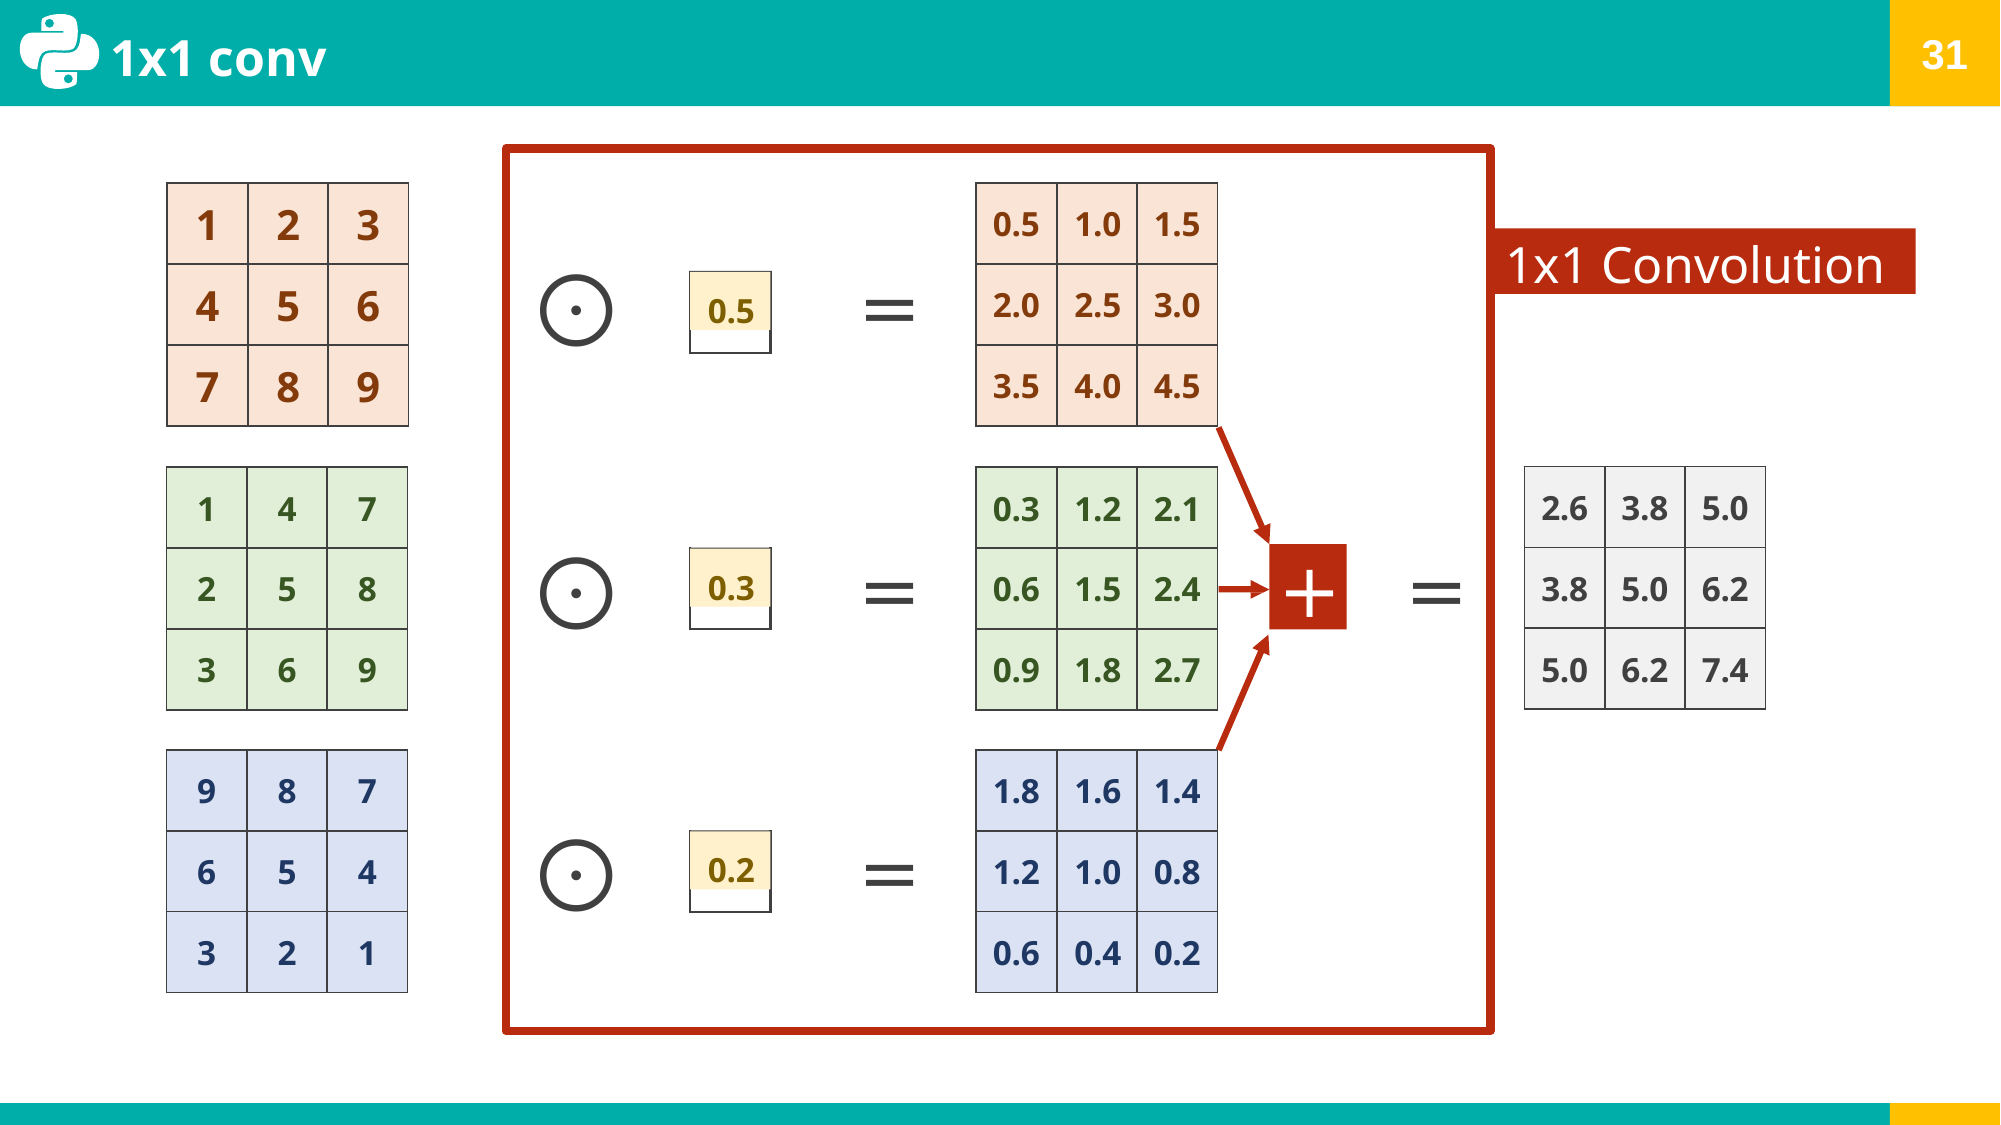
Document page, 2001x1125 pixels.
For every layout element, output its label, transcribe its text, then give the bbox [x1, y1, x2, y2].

table_header 3 [329, 184, 408, 263]
table_cell 7 [168, 346, 247, 425]
table_header 1 [167, 468, 246, 547]
table_cell 9 [328, 630, 407, 709]
table_cell 6 [329, 265, 408, 344]
table_cell 8 [328, 549, 407, 628]
table_cell 8 [249, 346, 327, 425]
table_cell 6.2 [1686, 548, 1765, 627]
table_cell 5 [248, 549, 326, 628]
table_cell 5.0 [1525, 629, 1604, 708]
table_cell 9 [329, 346, 408, 425]
table_cell 6 [248, 630, 326, 709]
table_header 3.8 [1606, 467, 1684, 547]
table_header 4 [248, 468, 326, 547]
table_header 5.0 [1686, 467, 1765, 547]
table_header 8 [248, 751, 326, 830]
table_cell 1 [328, 912, 407, 992]
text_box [689, 830, 772, 914]
table_cell 3.8 [1525, 548, 1604, 627]
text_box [688, 546, 773, 632]
table_header 2.6 [1525, 467, 1604, 547]
table_cell 7.4 [1686, 629, 1765, 708]
table_cell 5 [248, 832, 326, 911]
text_box [505, 148, 1491, 1031]
table_header 9 [167, 751, 246, 830]
table_cell 5 [249, 265, 327, 344]
table_cell 2 [167, 549, 246, 628]
table_cell 6 [167, 832, 246, 911]
table_cell 4 [168, 265, 247, 344]
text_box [688, 269, 773, 355]
table_header 7 [328, 468, 407, 547]
table_cell 4 [328, 832, 407, 911]
table_header 2 [249, 184, 327, 263]
title 1x1 conv [109, 12, 1542, 88]
table_cell 2 [248, 912, 326, 992]
table_cell 5.0 [1606, 548, 1684, 627]
table_header 1 [168, 184, 247, 263]
table_header 7 [328, 751, 407, 830]
text_box 1x1 Convolution [1494, 228, 1916, 294]
table_cell 3 [167, 630, 246, 709]
table_cell 6.2 [1606, 629, 1684, 708]
table_cell 3 [167, 912, 246, 992]
